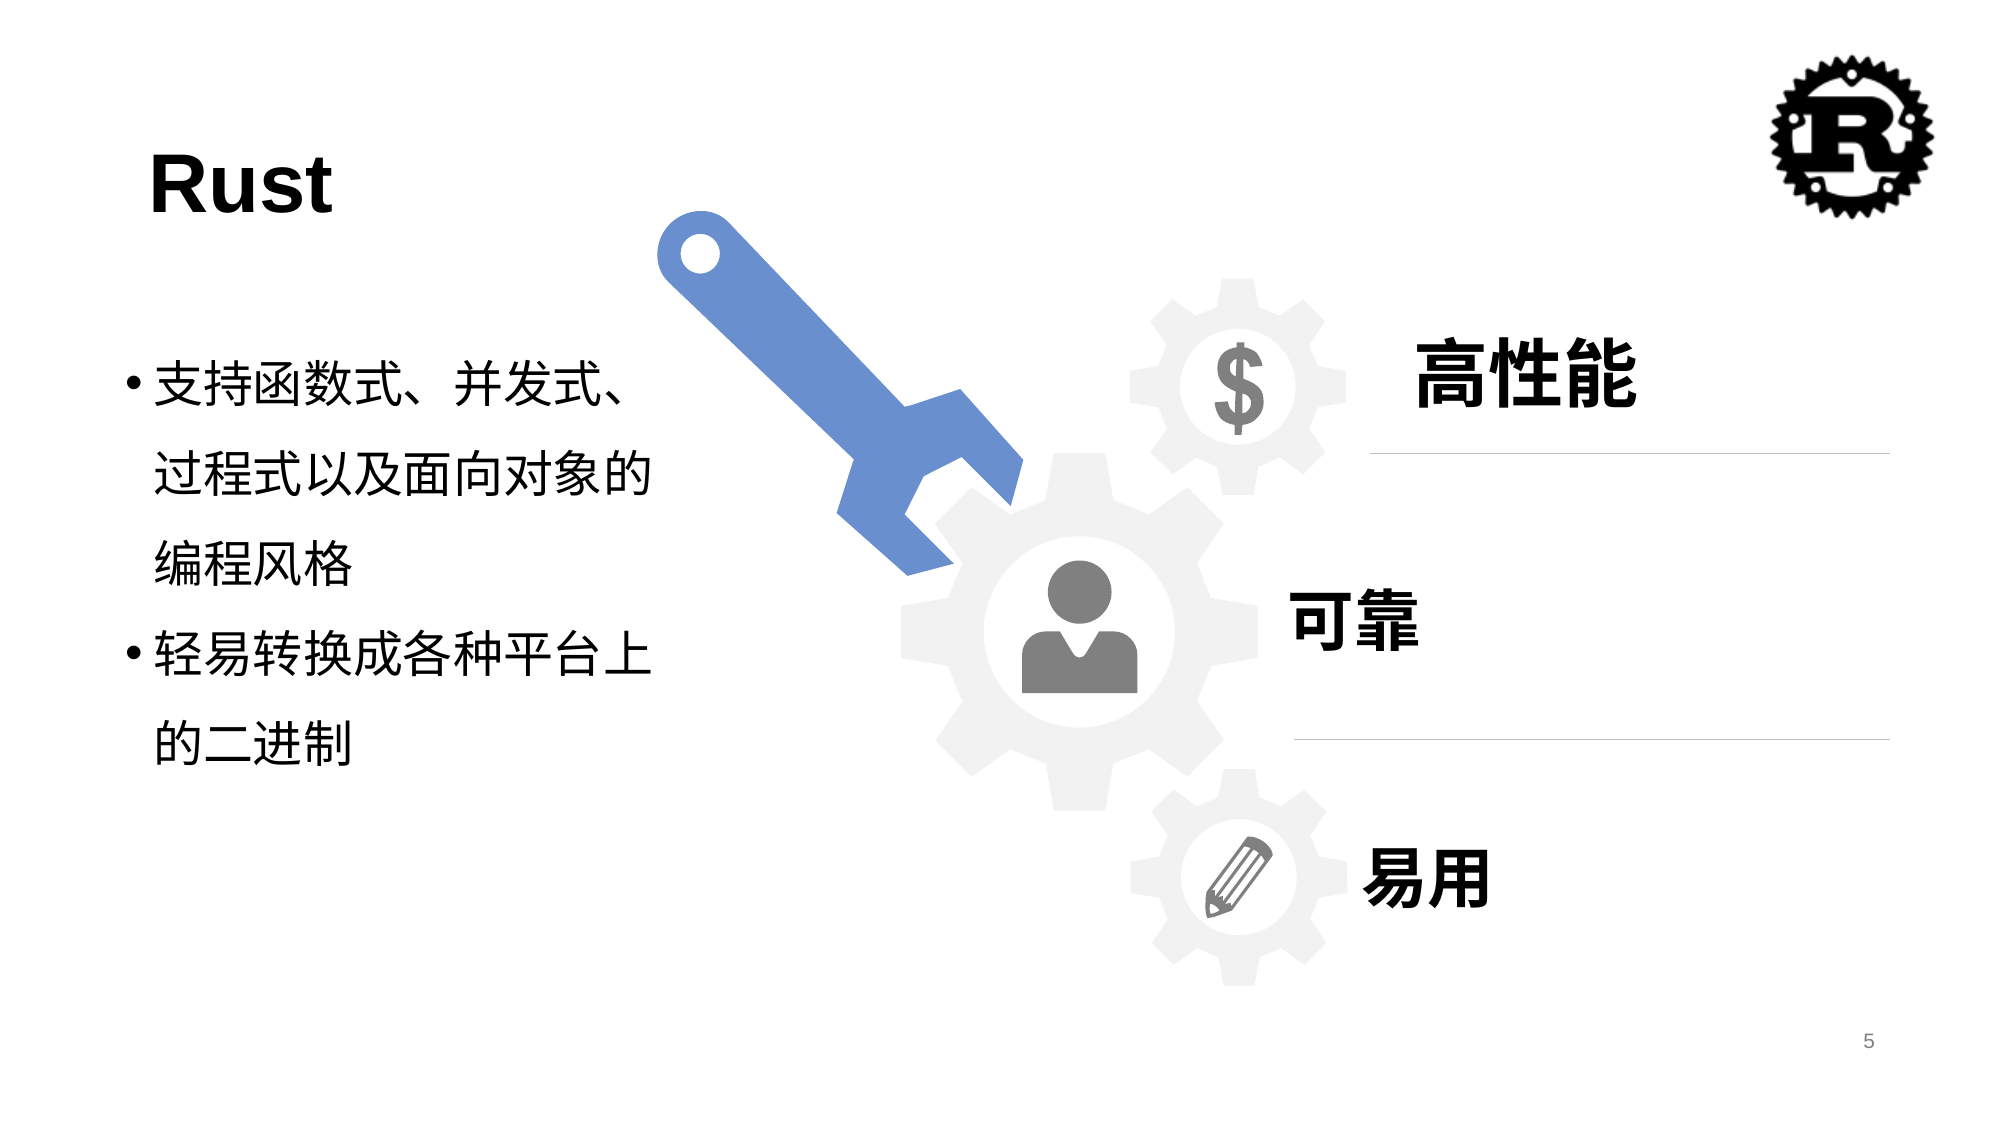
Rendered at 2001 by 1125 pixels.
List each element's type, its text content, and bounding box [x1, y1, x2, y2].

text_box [110, 206, 1890, 986]
picture [1741, 26, 1967, 252]
title Rust [133, 69, 1741, 206]
slide_number 5 [1412, 1022, 1890, 1057]
